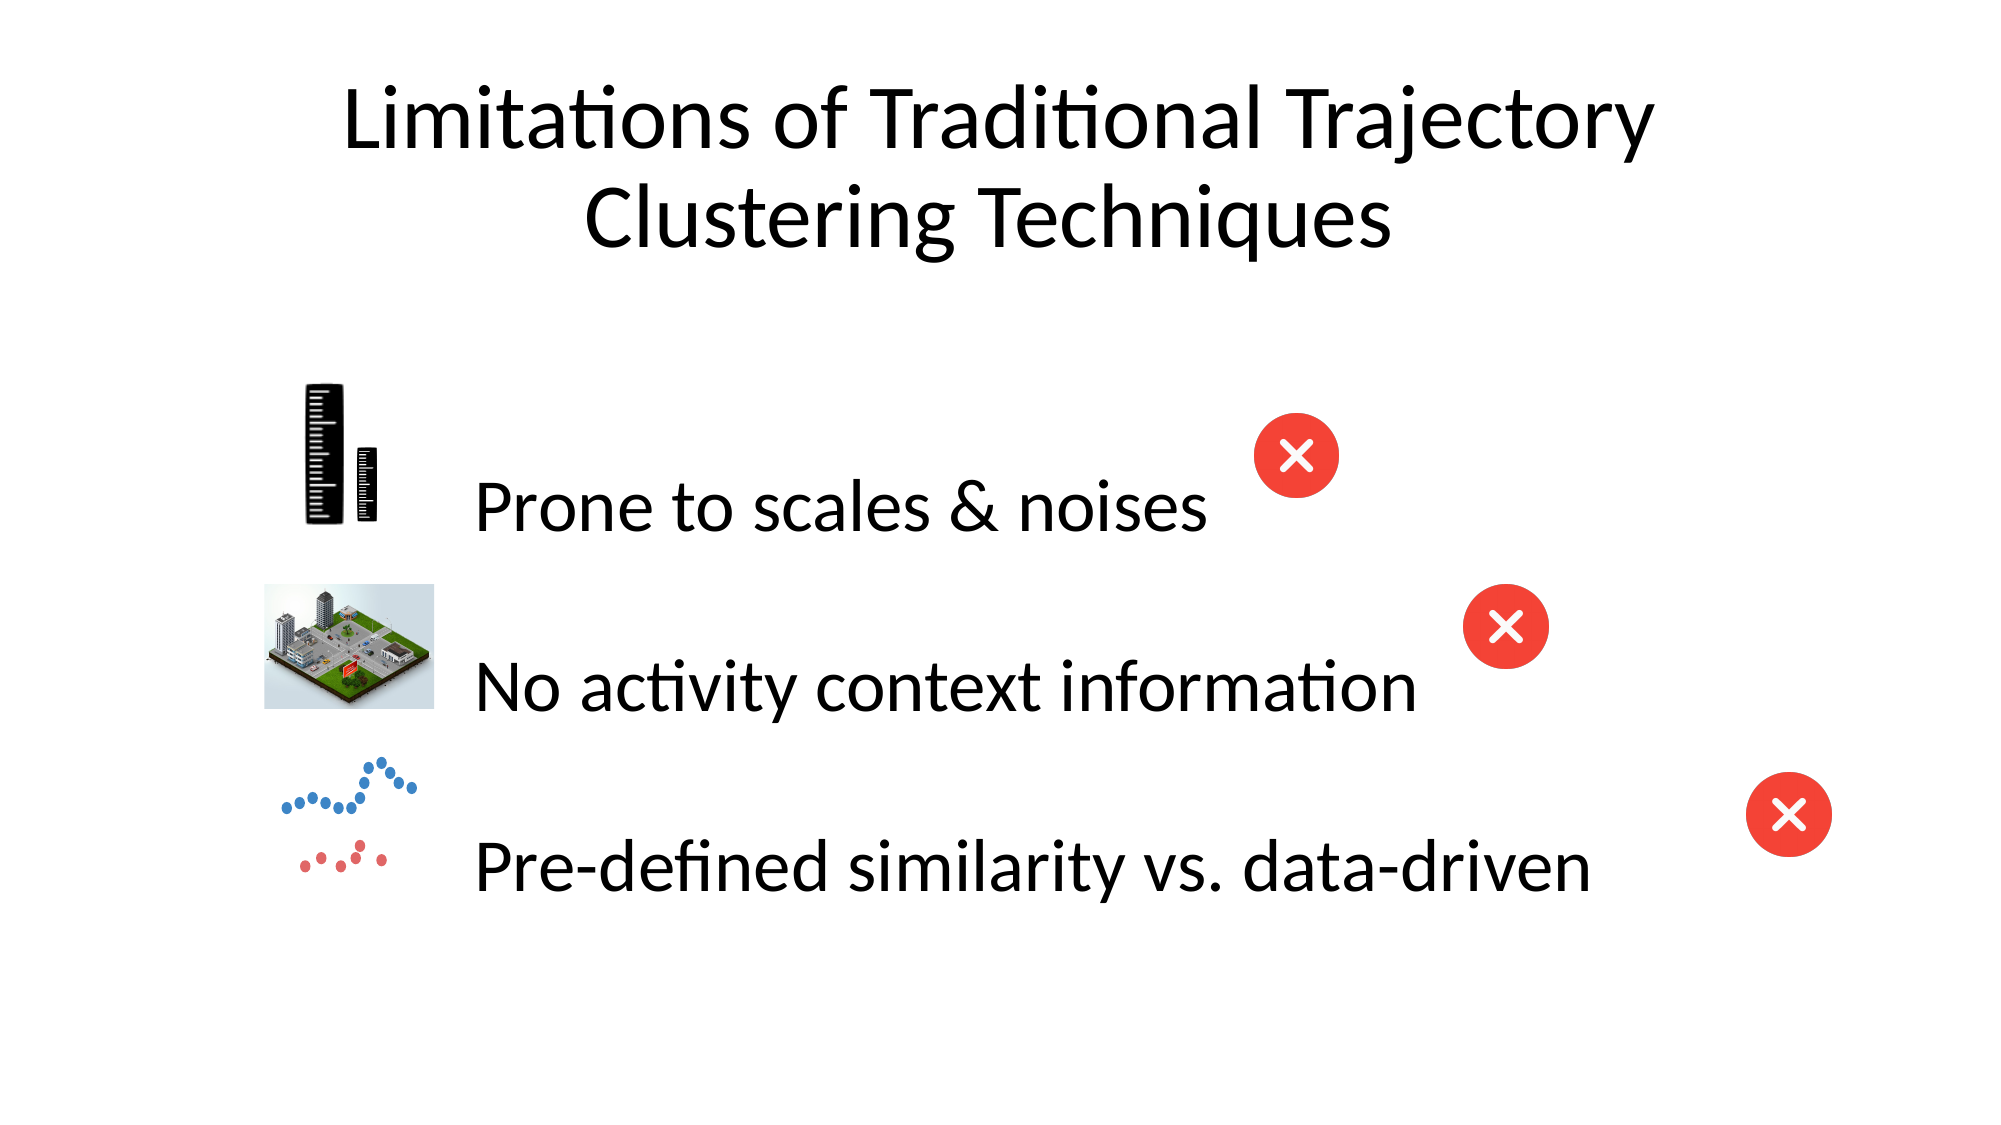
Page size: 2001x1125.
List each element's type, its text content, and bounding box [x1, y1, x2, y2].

title Limitations of Traditional Trajectory Clustering Techniques [137, 59, 1863, 278]
picture [1254, 412, 1339, 498]
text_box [296, 374, 382, 536]
picture [1463, 584, 1549, 669]
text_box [281, 756, 417, 873]
picture [264, 584, 435, 709]
list Prone to scales & noises No activity context information Pre-defined similarity vs. data-driven [459, 351, 2000, 1066]
picture [1746, 772, 1832, 857]
